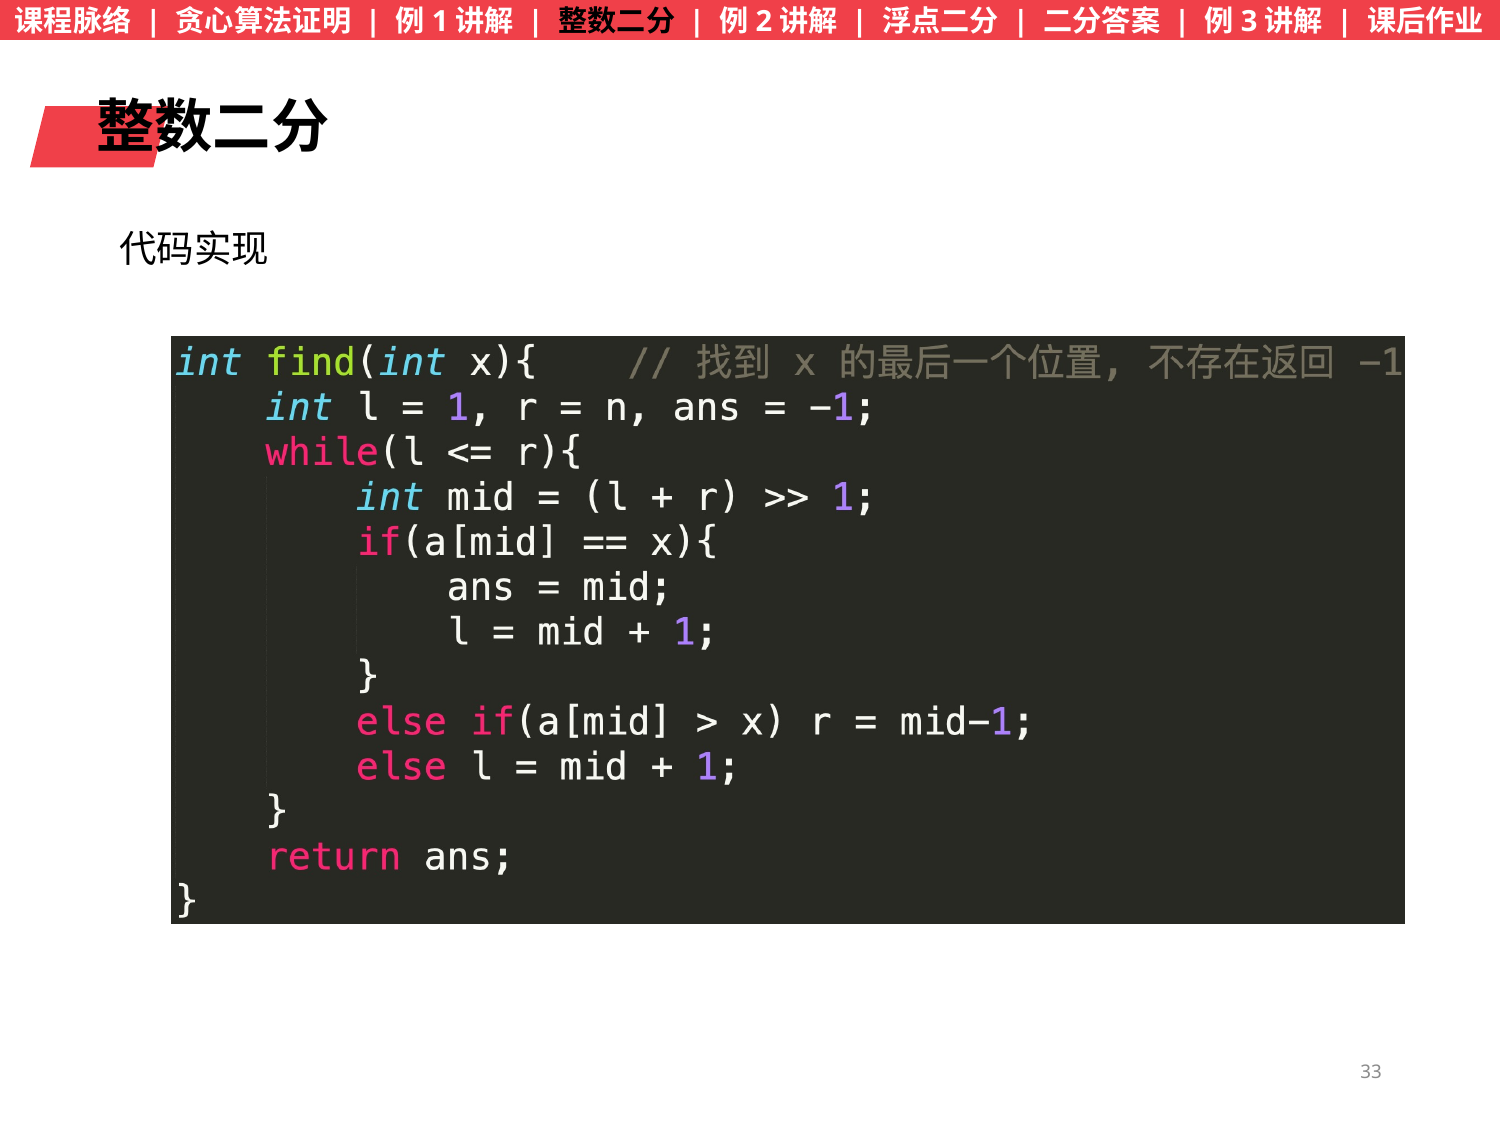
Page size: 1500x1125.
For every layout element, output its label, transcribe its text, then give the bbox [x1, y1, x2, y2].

text_box 代码实现 [104, 217, 285, 278]
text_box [29, 81, 1246, 168]
slide_number 33 [1059, 1042, 1397, 1103]
picture [171, 336, 1405, 924]
text_box 课程脉络 | 贪心算法证明 | 例1讲解 | 整数二分 | 例2讲解 | 浮点二分 | 二分答案 | 例3讲解 | 课后作业 [0, 0, 1500, 41]
